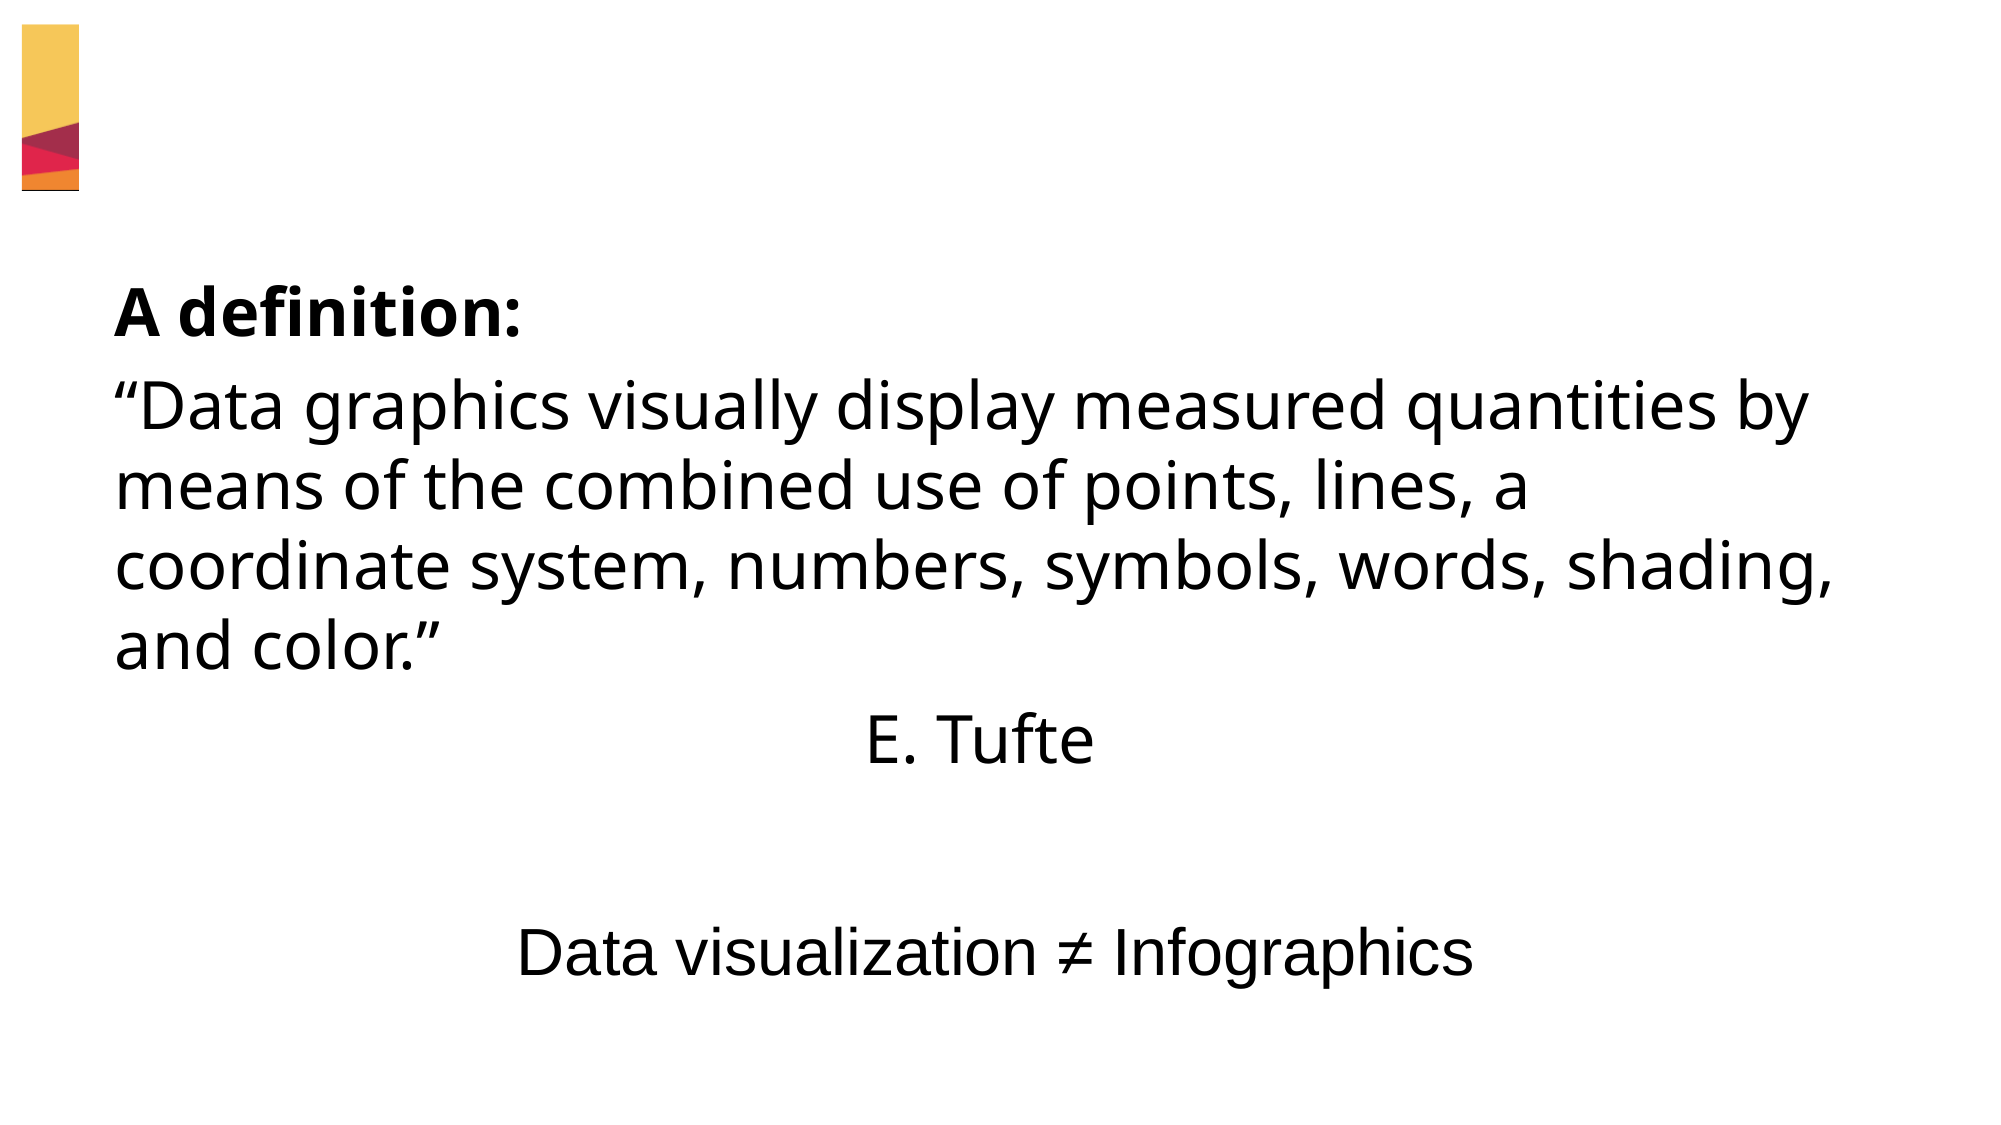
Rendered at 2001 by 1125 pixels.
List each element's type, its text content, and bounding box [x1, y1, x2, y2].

picture [21, 19, 79, 191]
text_box Data visualization ≠ Infographics [487, 857, 1505, 1040]
list A definition: “Data graphics visually display measured quantities by means of the combined use of points, lines, a coordinate system, numbers, symbols, words, shading, and color.” E. Tufte [99, 262, 1900, 1005]
